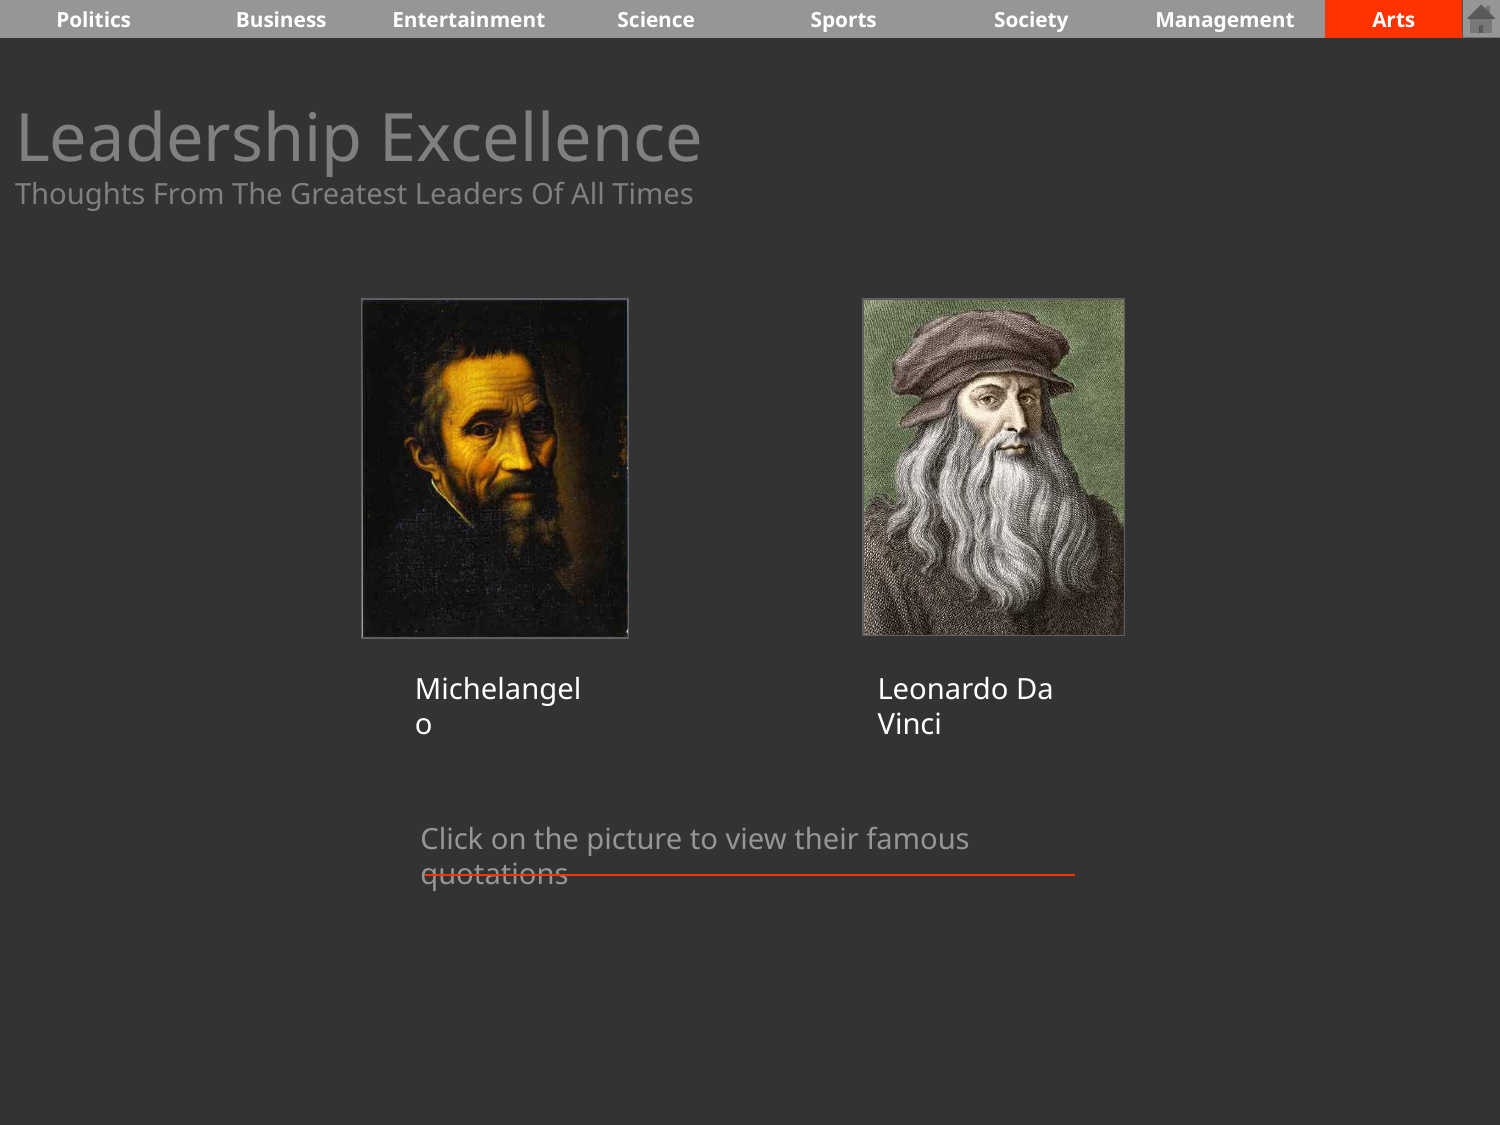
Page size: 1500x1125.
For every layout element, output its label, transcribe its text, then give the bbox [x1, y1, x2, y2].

text_box [1462, 0, 1500, 38]
text_box Arts [1324, 0, 1462, 38]
text_box Business [187, 0, 375, 38]
text_box Leadership Excellence Thoughts From The Greatest Leaders Of All Times [0, 87, 1025, 218]
picture [362, 299, 629, 638]
picture [863, 299, 1124, 635]
text_box Society [937, 0, 1125, 38]
text_box Politics [0, 0, 187, 38]
text_box Click on the picture to view their famous quotations [405, 812, 1100, 863]
text_box Sports [750, 0, 937, 38]
text_box Michelangelo [399, 662, 597, 713]
text_box Management [1125, 0, 1324, 38]
text_box Entertainment [375, 0, 562, 38]
text_box Leonardo Da Vinci [862, 662, 1127, 713]
text_box Science [562, 0, 750, 38]
